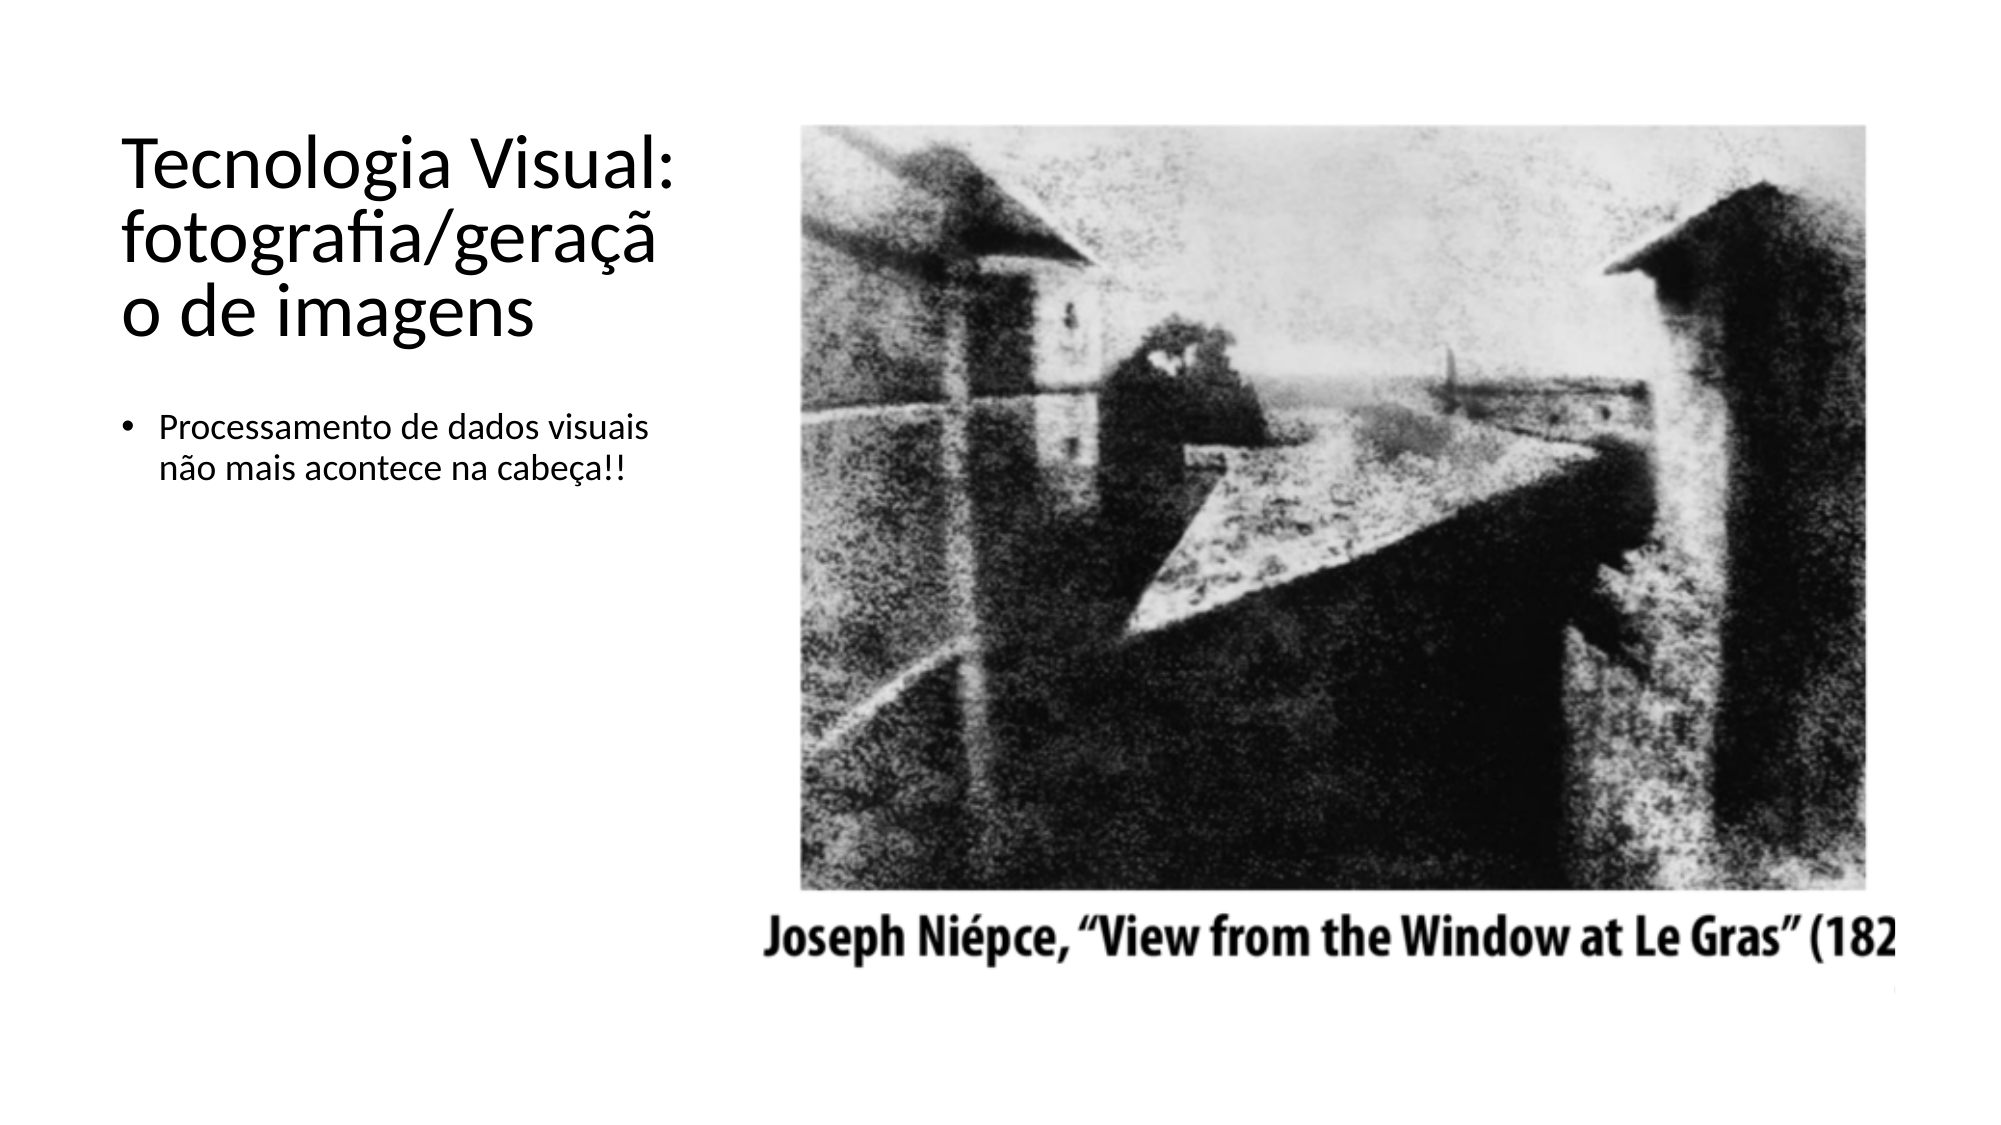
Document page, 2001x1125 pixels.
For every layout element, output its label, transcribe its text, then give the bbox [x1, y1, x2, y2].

title Tecnologia Visual: fotografia/geração de imagens [106, 103, 708, 379]
picture [760, 104, 1896, 1021]
list Processamento de dados visuais não mais acontece na cabeça!! [106, 399, 708, 1021]
